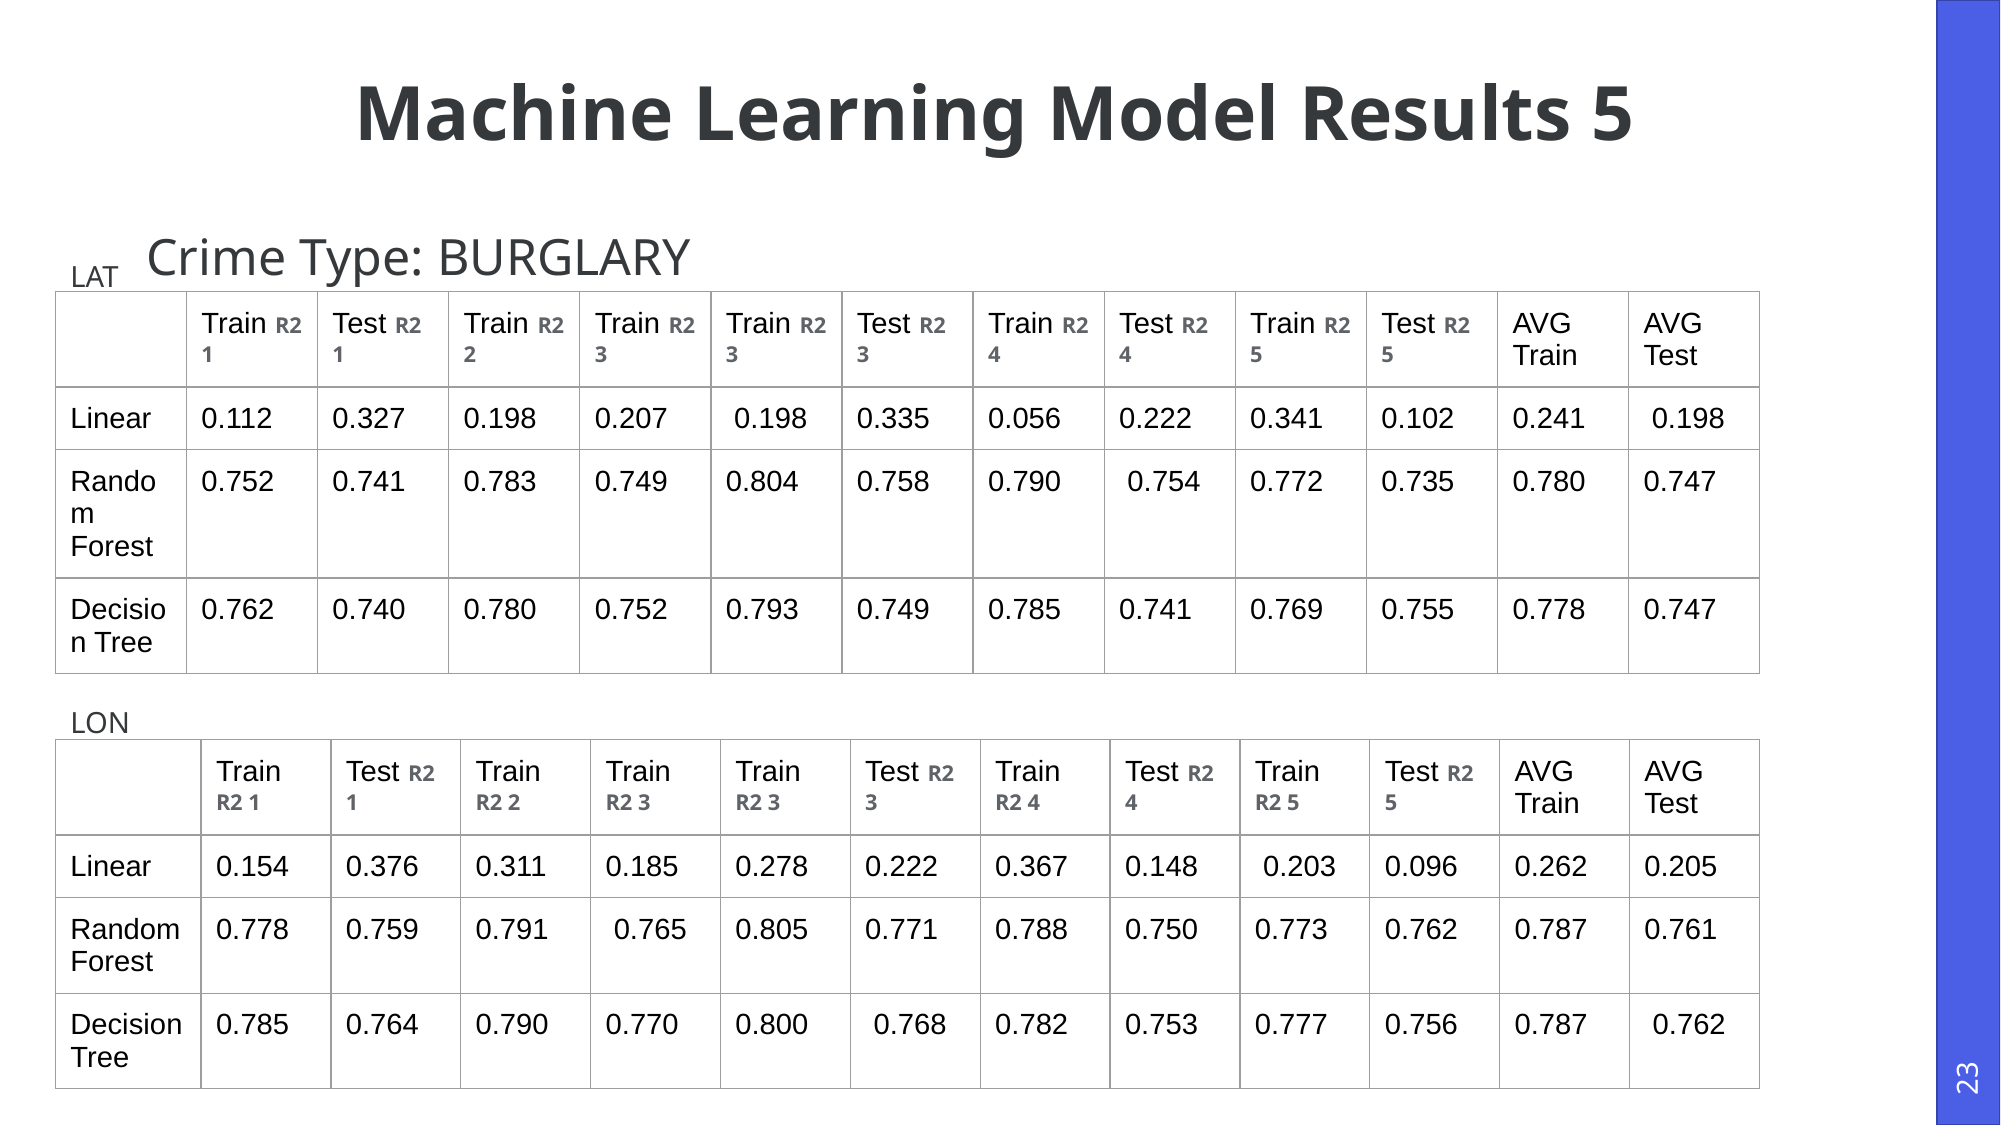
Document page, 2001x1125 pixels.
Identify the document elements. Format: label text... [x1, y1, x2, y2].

table_cell 0.765 [591, 898, 720, 993]
table_cell Linear [56, 388, 186, 449]
table_cell 0.772 [1236, 450, 1366, 577]
table_cell 0.205 [1630, 836, 1759, 897]
table_header Train R2 4 [981, 740, 1109, 834]
table_cell 0.770 [591, 994, 720, 1088]
table_header Train R2 2 [449, 292, 579, 386]
table_cell 0.780 [449, 579, 579, 673]
table_cell 0.755 [1367, 579, 1497, 673]
table_cell 0.747 [1629, 579, 1759, 673]
table_cell 0.198 [712, 388, 841, 449]
table_header Train R2 3 [712, 292, 841, 386]
table_cell 0.773 [1241, 898, 1369, 993]
table_cell 0.759 [332, 898, 460, 993]
table_cell 0.376 [332, 836, 460, 897]
table_cell 0.768 [851, 994, 980, 1088]
slide_number ‹#› [1937, 1032, 2000, 1125]
text_box LON [55, 689, 626, 727]
table_header Test R2 3 [851, 740, 980, 834]
table_cell 0.778 [202, 898, 330, 993]
table_cell 0.335 [843, 388, 972, 449]
table_header Train R2 5 [1236, 292, 1366, 386]
table_cell 0.327 [318, 388, 448, 449]
table_cell 0.756 [1370, 994, 1499, 1088]
table_cell 0.754 [1105, 450, 1235, 577]
table_header Train R2 4 [974, 292, 1104, 386]
table_header AVG Train [1500, 740, 1629, 834]
table_cell 0.262 [1500, 836, 1629, 897]
table_cell 0.769 [1236, 579, 1366, 673]
table_cell Decision Tree [56, 994, 200, 1088]
table_cell 0.804 [712, 450, 841, 577]
table_header Train R2 1 [202, 740, 330, 834]
table_cell 0.341 [1236, 388, 1366, 449]
table_header Train R2 3 [721, 740, 850, 834]
table_cell 0.278 [721, 836, 850, 897]
table_cell 0.762 [1370, 898, 1499, 993]
table_cell 0.771 [851, 898, 980, 993]
table_header [56, 292, 186, 386]
table_header Train R2 5 [1241, 740, 1369, 834]
table_cell 0.056 [974, 388, 1104, 449]
table_cell 0.793 [712, 579, 841, 673]
table_cell 0.096 [1370, 836, 1499, 897]
table_header [56, 740, 200, 834]
table_cell 0.185 [591, 836, 720, 897]
table_header Train R2 1 [187, 292, 317, 386]
table_cell 0.800 [721, 994, 850, 1088]
table_cell 0.749 [843, 579, 972, 673]
list Crime Type: BURGLARY [146, 194, 1807, 347]
table_header Train R2 3 [591, 740, 720, 834]
table_cell 0.753 [1111, 994, 1239, 1088]
table_cell 0.735 [1367, 450, 1497, 577]
table_header Train R2 2 [461, 740, 590, 834]
table_header Test R2 1 [318, 292, 448, 386]
table_cell 0.747 [1629, 450, 1759, 577]
table_cell 0.367 [981, 836, 1109, 897]
table_cell 0.222 [1105, 388, 1235, 449]
table_header Test R2 4 [1105, 292, 1235, 386]
table_cell 0.740 [318, 579, 448, 673]
table_cell 0.198 [449, 388, 579, 449]
table_header Test R2 5 [1370, 740, 1499, 834]
table_cell 0.764 [332, 994, 460, 1088]
table_cell 0.777 [1241, 994, 1369, 1088]
table_cell 0.752 [187, 450, 317, 577]
table_cell 0.778 [1498, 579, 1628, 673]
table_cell 0.750 [1111, 898, 1239, 993]
table_cell 0.805 [721, 898, 850, 993]
table_cell 0.207 [580, 388, 710, 449]
table_cell 0.783 [449, 450, 579, 577]
table_cell 0.749 [580, 450, 710, 577]
table_cell 0.762 [187, 579, 317, 673]
table_header Train R2 3 [580, 292, 710, 386]
table_cell 0.788 [981, 898, 1109, 993]
table_cell 0.198 [1629, 388, 1759, 449]
table_cell Random Forest [56, 450, 186, 577]
table_cell 0.791 [461, 898, 590, 993]
table_cell 0.787 [1500, 898, 1629, 993]
table_cell 0.790 [974, 450, 1104, 577]
table_cell 0.741 [1105, 579, 1235, 673]
table_cell Linear [56, 836, 200, 897]
table_cell 0.222 [851, 836, 980, 897]
table_cell 0.203 [1241, 836, 1369, 897]
table_cell 0.241 [1498, 388, 1628, 449]
table_header Test R2 5 [1367, 292, 1497, 386]
title Machine Learning Model Results 5 [107, 143, 1883, 251]
table_cell 0.761 [1630, 898, 1759, 993]
table_cell 0.154 [202, 836, 330, 897]
table_cell 0.148 [1111, 836, 1239, 897]
table_header AVG Train [1498, 292, 1628, 386]
table_cell 0.741 [318, 450, 448, 577]
table_cell 0.762 [1630, 994, 1759, 1088]
table_header Test R2 3 [843, 292, 972, 386]
table_cell 0.758 [843, 450, 972, 577]
table_cell 0.785 [202, 994, 330, 1088]
table_header Test R2 4 [1111, 740, 1239, 834]
text_box LAT [55, 243, 626, 281]
table_cell 0.787 [1500, 994, 1629, 1088]
table_header AVG Test [1629, 292, 1759, 386]
table_cell Random Forest [56, 898, 200, 993]
table_header AVG Test [1630, 740, 1759, 834]
table_header Test R2 1 [332, 740, 460, 834]
table_cell 0.780 [1498, 450, 1628, 577]
table_cell 0.782 [981, 994, 1109, 1088]
table_cell 0.790 [461, 994, 590, 1088]
table_cell Decision Tree [56, 579, 186, 673]
table_cell 0.311 [461, 836, 590, 897]
table_cell 0.752 [580, 579, 710, 673]
table_cell 0.785 [974, 579, 1104, 673]
table_cell 0.112 [187, 388, 317, 449]
table_cell 0.102 [1367, 388, 1497, 449]
